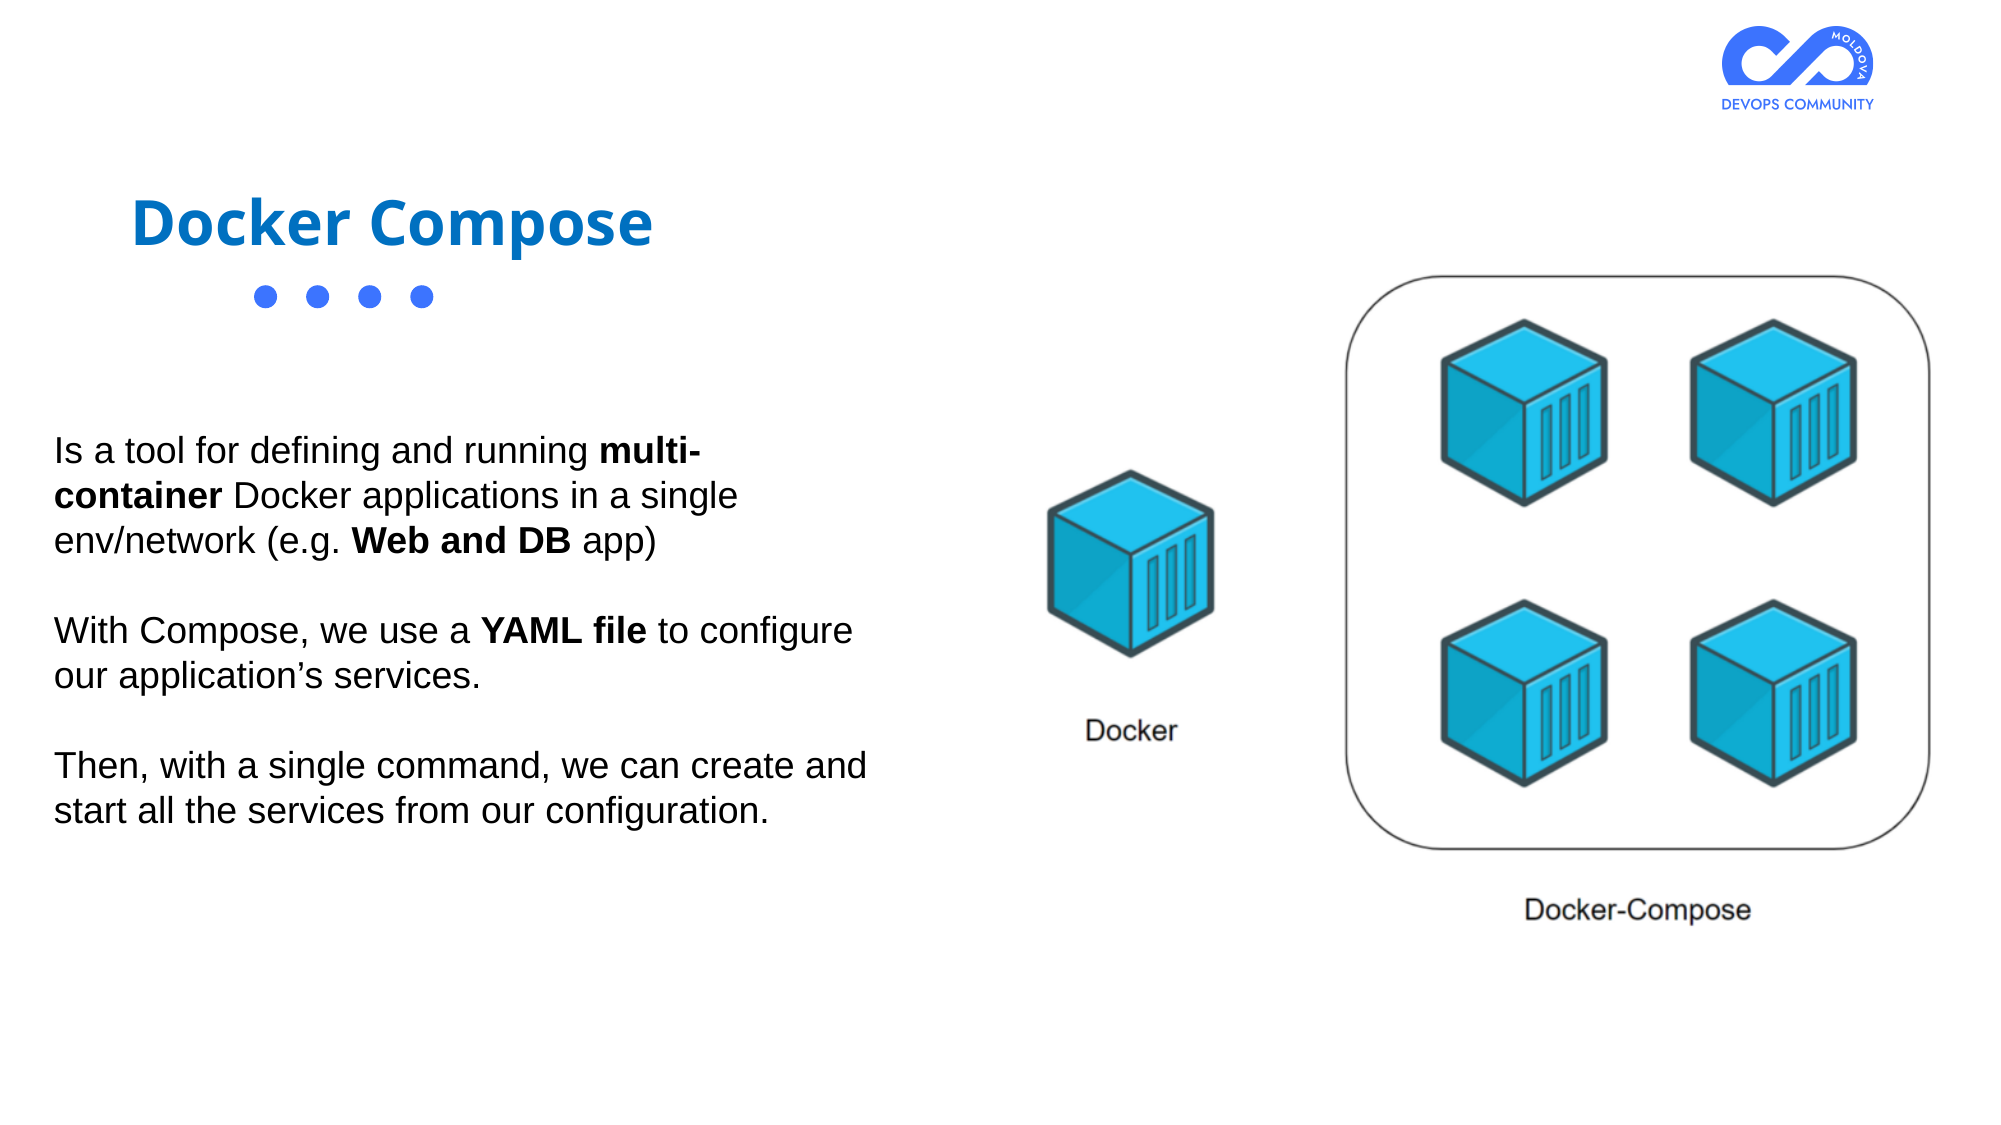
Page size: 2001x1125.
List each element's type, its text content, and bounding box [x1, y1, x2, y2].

picture [978, 235, 2000, 954]
text_box ​ Is a tool for defining and running multi-container Docker applications in a single env/network (e.g. Web and DB app)​ ​ With Compose, we use a YAML file to configure our application’s services. ​ Then, with a single command, we can create and start all the services from our configuration. ​ [39, 373, 916, 883]
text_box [254, 285, 434, 309]
text_box Docker Compose [115, 175, 839, 266]
picture [1722, 26, 1874, 110]
